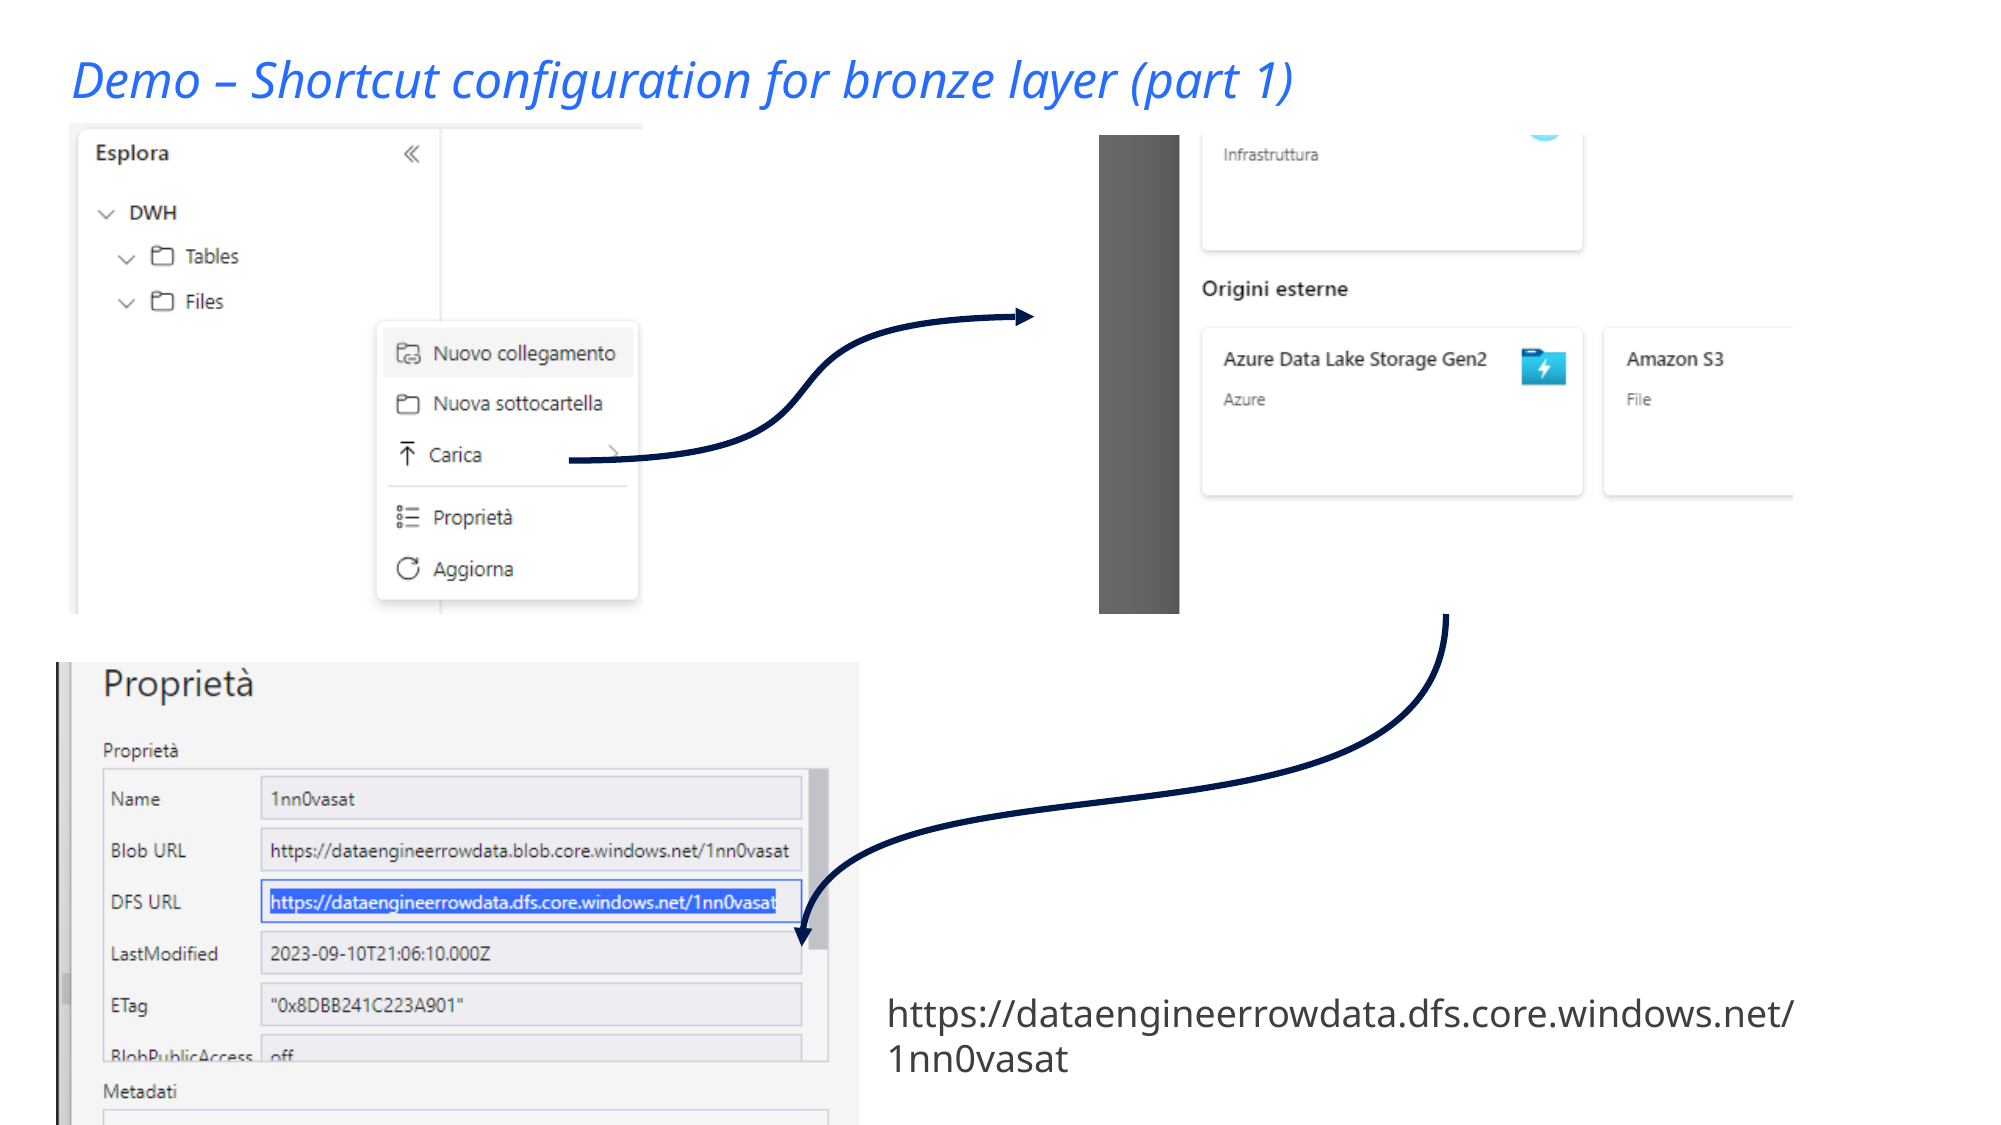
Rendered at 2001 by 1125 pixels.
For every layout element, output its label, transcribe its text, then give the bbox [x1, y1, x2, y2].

text_box https://dataengineerrowdata.dfs.core.windows.net/1nn0vasat [871, 982, 957, 1088]
text_box https://dataengineerrowdata.dfs.core.windows.net/1nn0vasat [1291, 982, 1971, 1088]
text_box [568, 316, 1035, 461]
picture [1099, 135, 1793, 615]
picture [56, 662, 859, 1125]
picture [69, 123, 643, 615]
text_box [957, 458, 1291, 1103]
text_box Demo – Shortcut configuration for bronze layer (part 1) [56, 41, 1636, 117]
